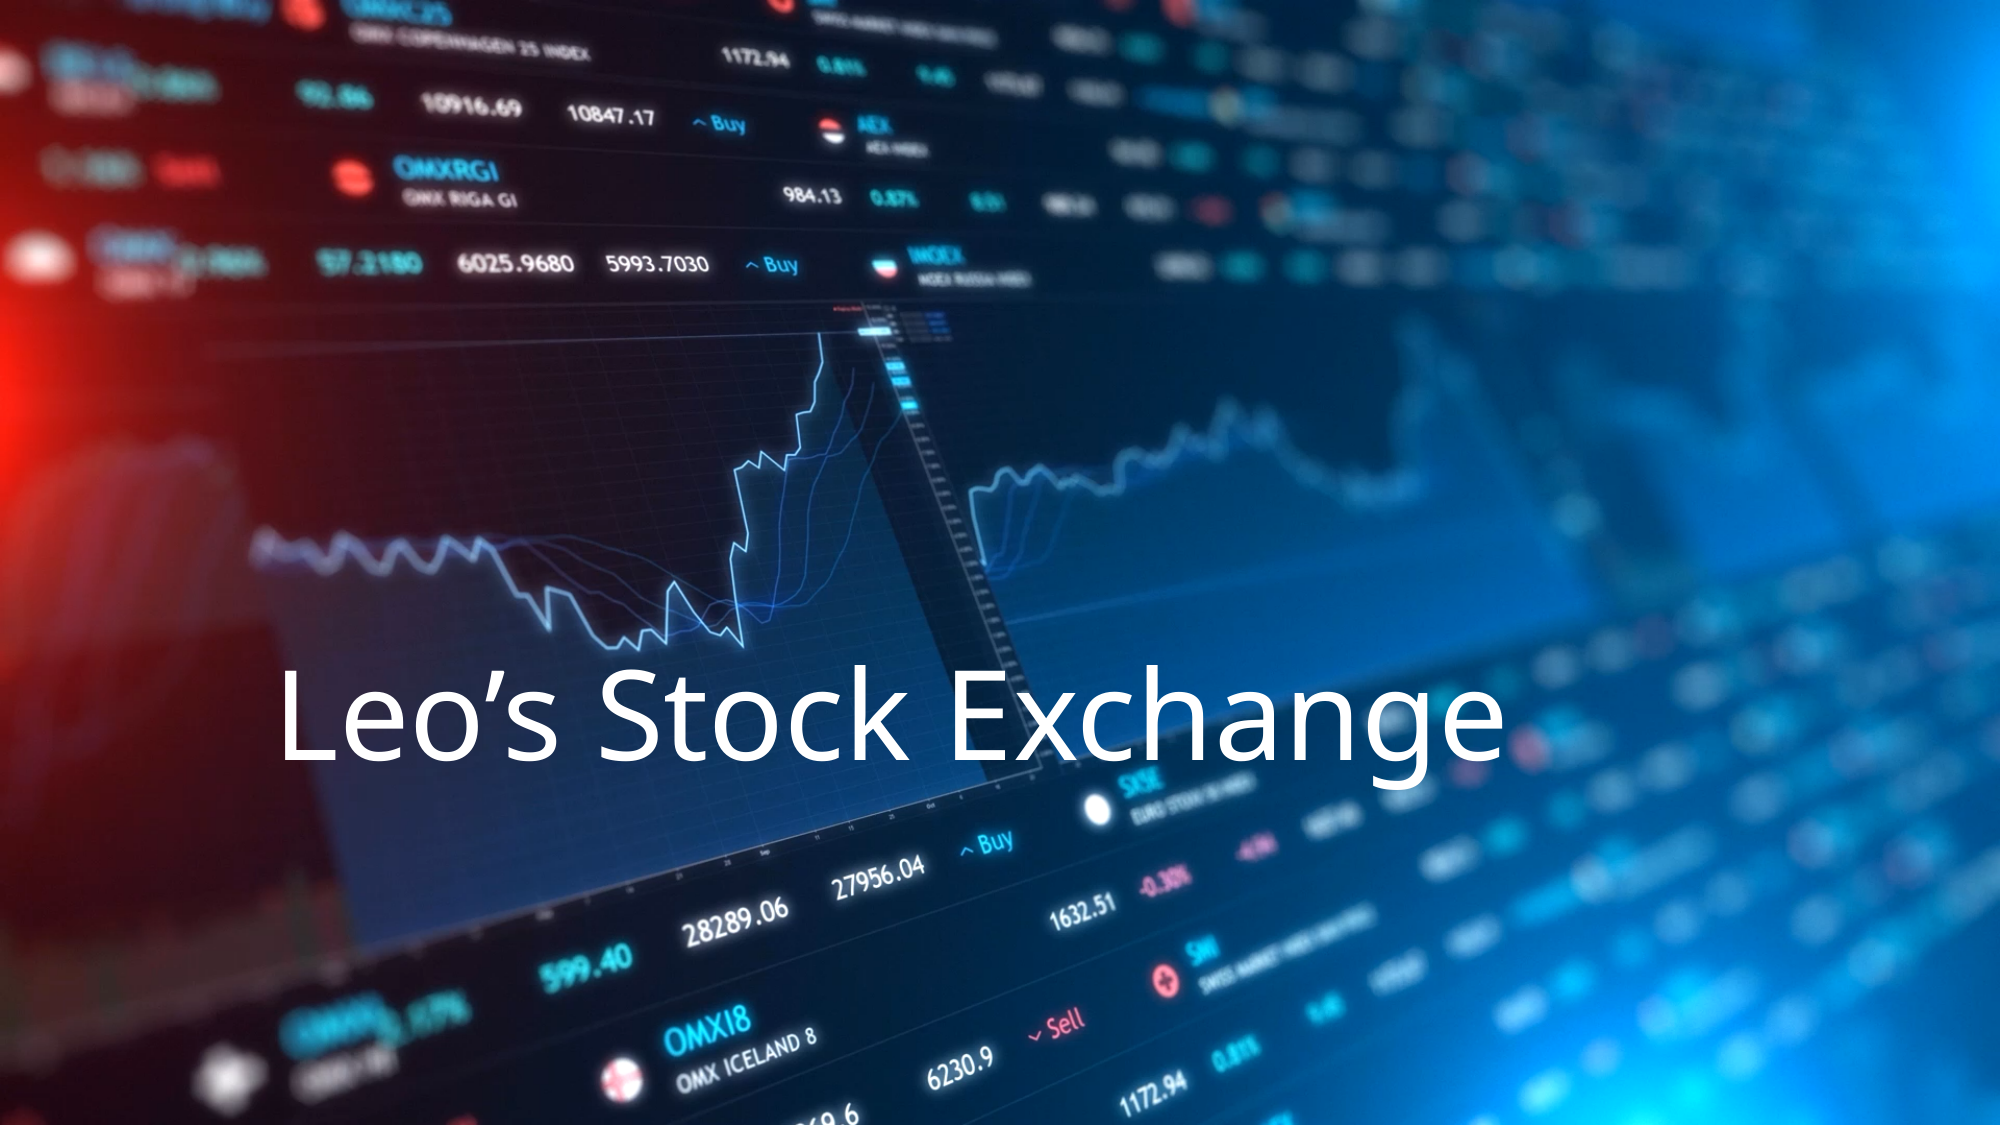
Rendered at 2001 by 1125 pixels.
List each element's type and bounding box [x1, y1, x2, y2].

text_box [0, 0, 2000, 1125]
